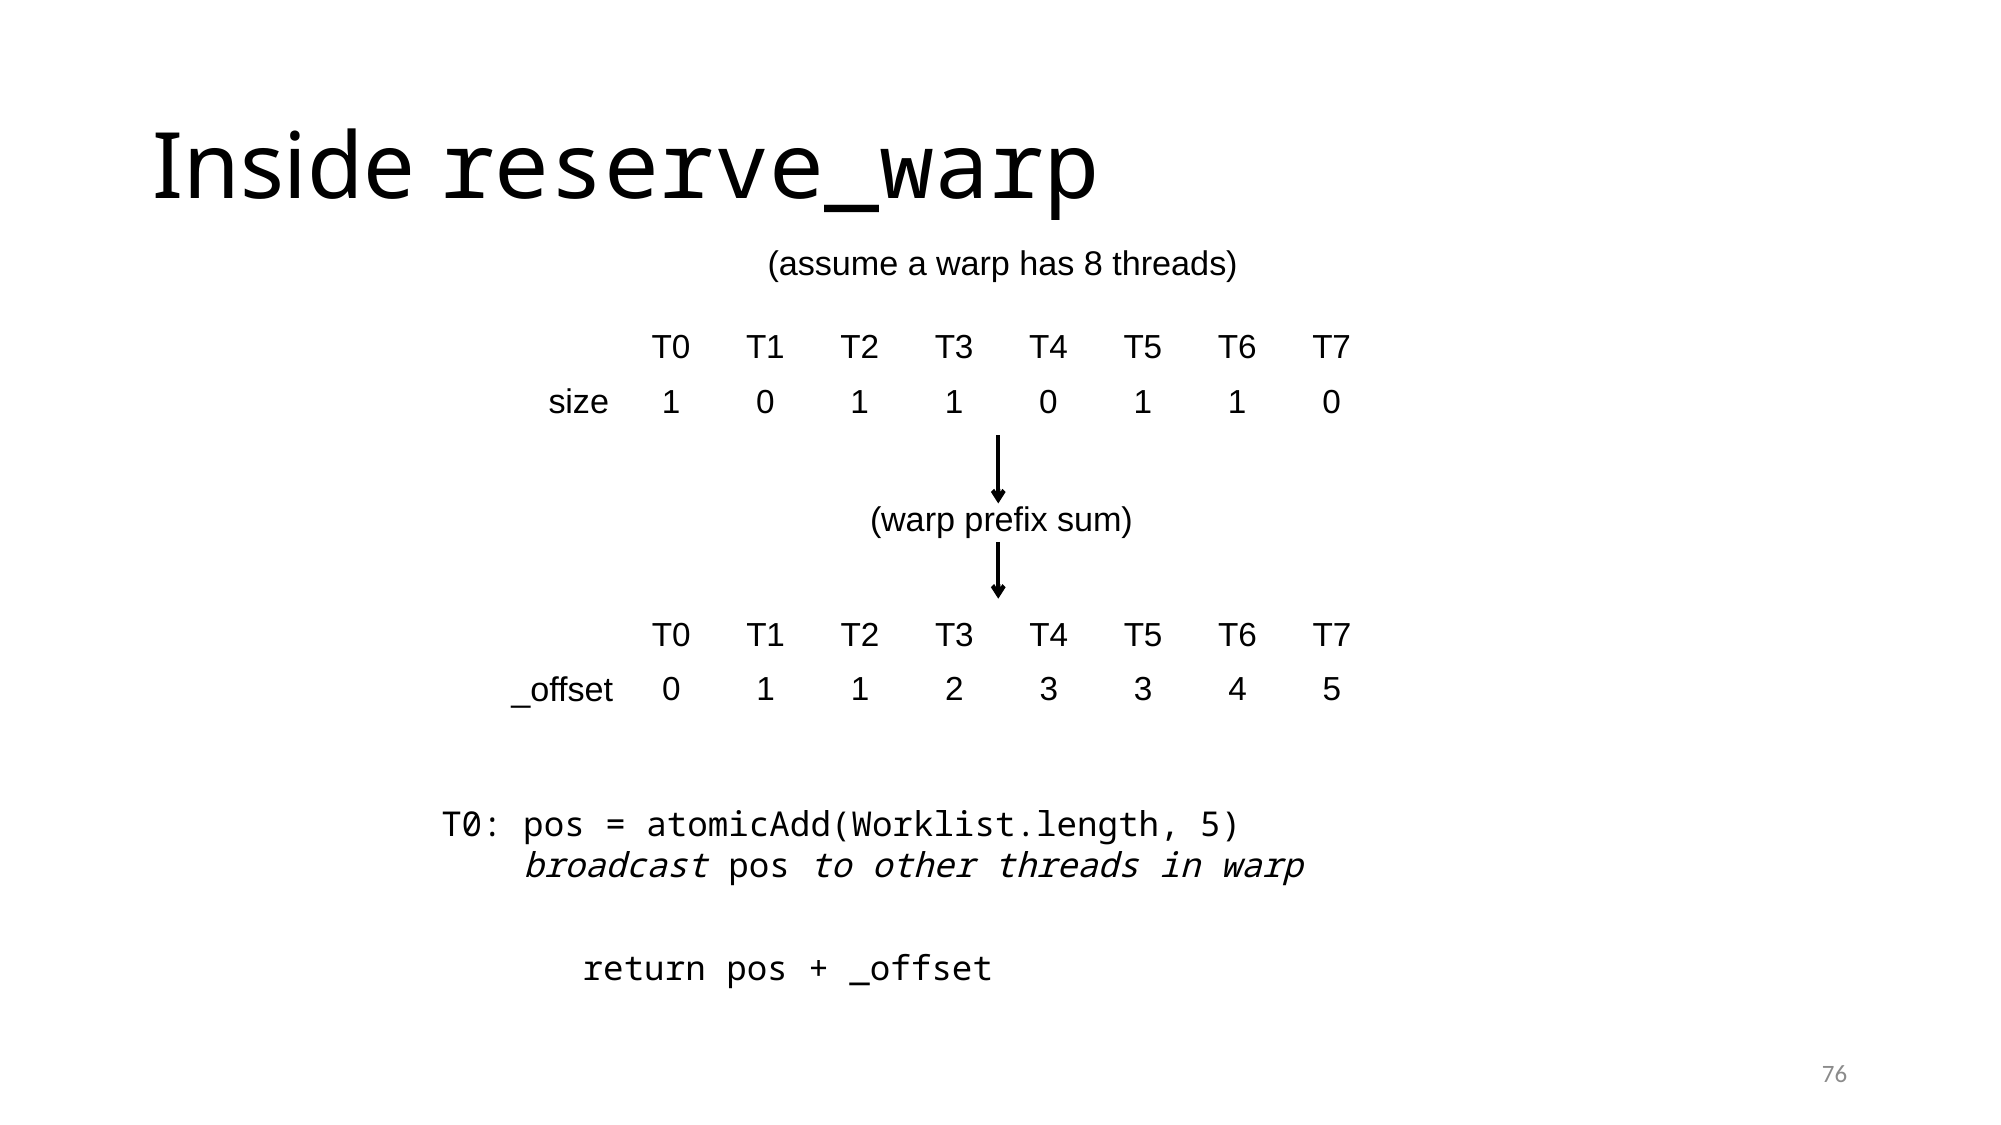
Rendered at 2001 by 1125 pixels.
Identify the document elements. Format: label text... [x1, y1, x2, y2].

table_cell 1 [813, 664, 907, 719]
table_cell 1 [624, 376, 718, 431]
table_header T6 [1190, 322, 1284, 376]
table_cell 1 [718, 664, 813, 719]
table_cell 1 [907, 376, 1001, 431]
text_box _offset [498, 660, 627, 715]
table_cell 1 [1096, 376, 1190, 431]
table_header T4 [1002, 610, 1096, 664]
table_cell 2 [907, 664, 1002, 719]
text_box return pos + _offset [569, 939, 1007, 994]
table_header T6 [1190, 610, 1285, 664]
table_cell 4 [1190, 664, 1285, 719]
table_cell 1 [1190, 376, 1284, 431]
table_header T1 [718, 610, 813, 664]
title Inside reserve_warp [137, 67, 1863, 271]
text_box (assume a warp has 8 threads) [754, 234, 1251, 289]
table_cell 0 [624, 664, 718, 719]
table_cell 3 [1096, 664, 1190, 719]
table_header T2 [813, 322, 907, 376]
table_header T7 [1285, 610, 1379, 664]
table_cell 0 [1284, 376, 1379, 431]
table_cell 1 [813, 376, 907, 431]
table_header T0 [624, 610, 718, 664]
text_box T0: pos = atomicAdd(Worklist.length, 5) broadcast pos to other threads in warp [427, 795, 1316, 891]
text_box size [535, 372, 623, 428]
table_cell 0 [718, 376, 813, 431]
text_box [991, 541, 1006, 599]
text_box [991, 435, 1006, 504]
table_header T2 [813, 610, 907, 664]
slide_number 76 [1412, 1042, 1863, 1103]
table_header T3 [907, 610, 1002, 664]
table_cell 3 [1002, 664, 1096, 719]
table_header T7 [1284, 322, 1379, 376]
table_cell 0 [1001, 376, 1096, 431]
table_cell 5 [1285, 664, 1379, 719]
text_box (warp prefix sum) [856, 490, 1147, 545]
table_header T0 [624, 322, 718, 376]
table_header T4 [1001, 322, 1096, 376]
table_header T5 [1096, 322, 1190, 376]
table_header T5 [1096, 610, 1190, 664]
table_header T3 [907, 322, 1001, 376]
table_header T1 [718, 322, 813, 376]
